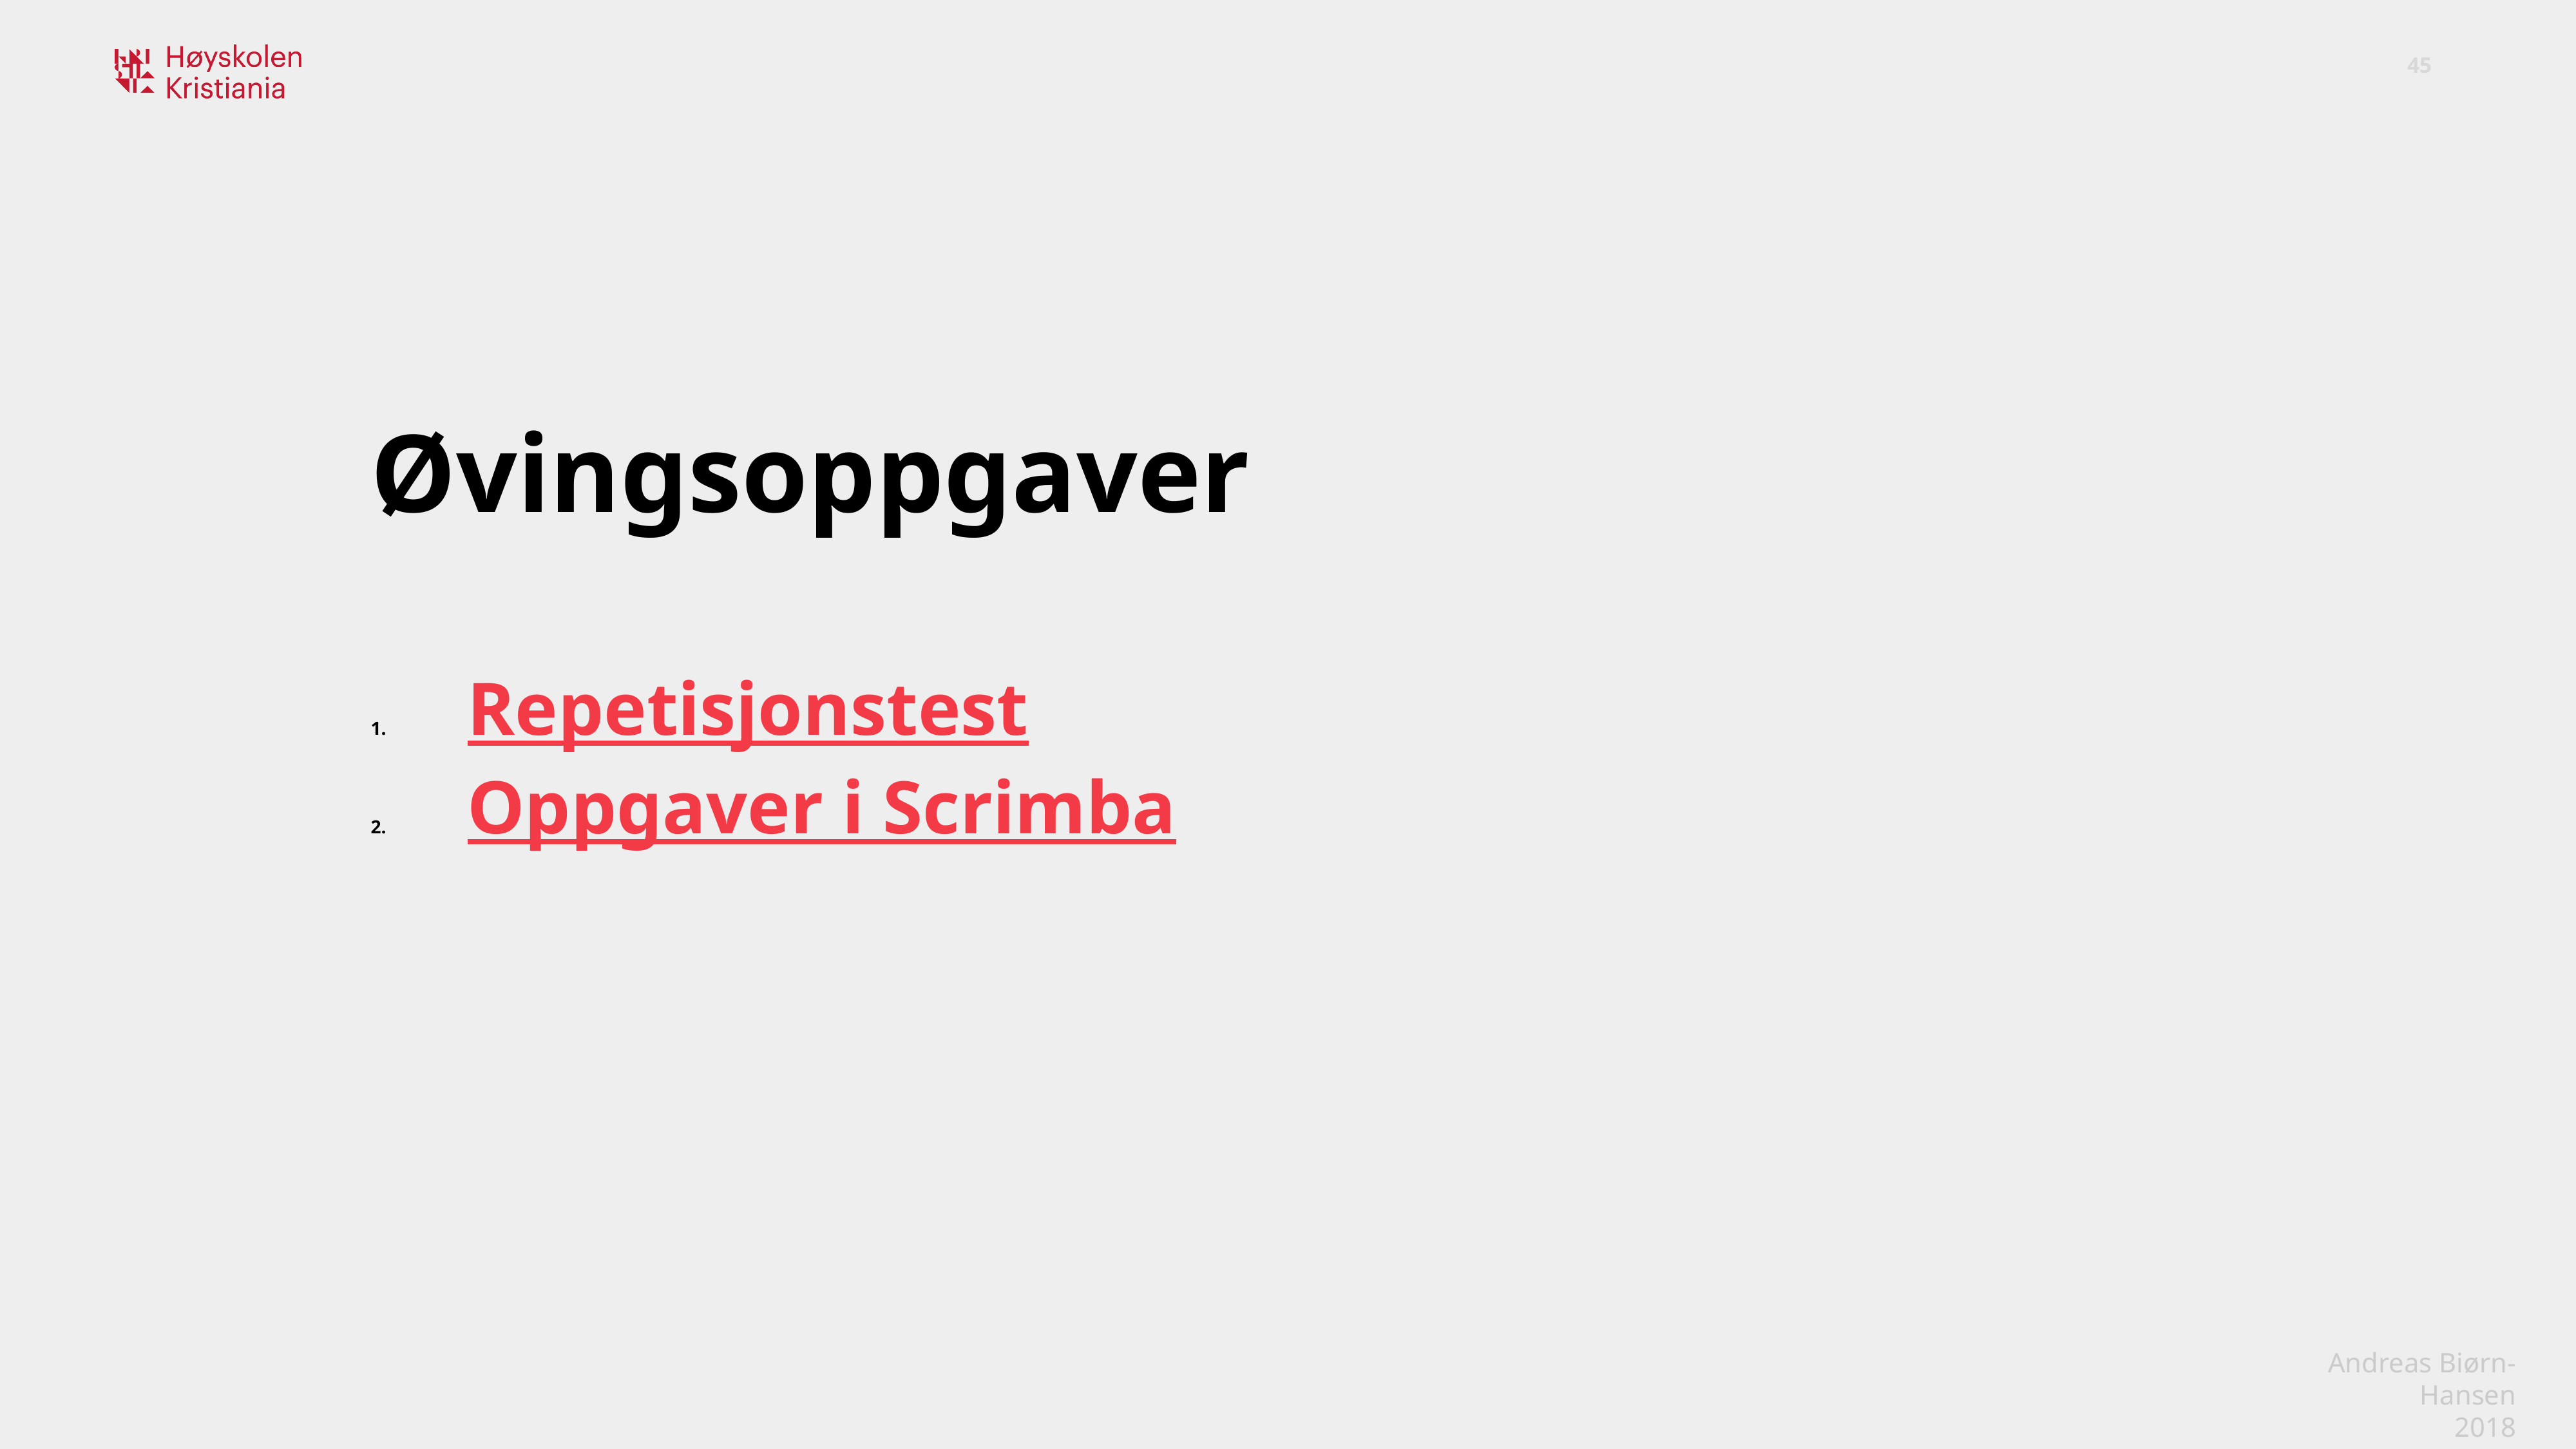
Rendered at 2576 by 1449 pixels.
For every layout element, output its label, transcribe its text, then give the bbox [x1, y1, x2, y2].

picture [115, 49, 157, 95]
text_box Øvingsoppgaver Repetisjonstest Oppgaver i Scrimba [361, 400, 2294, 1059]
picture [160, 35, 314, 135]
